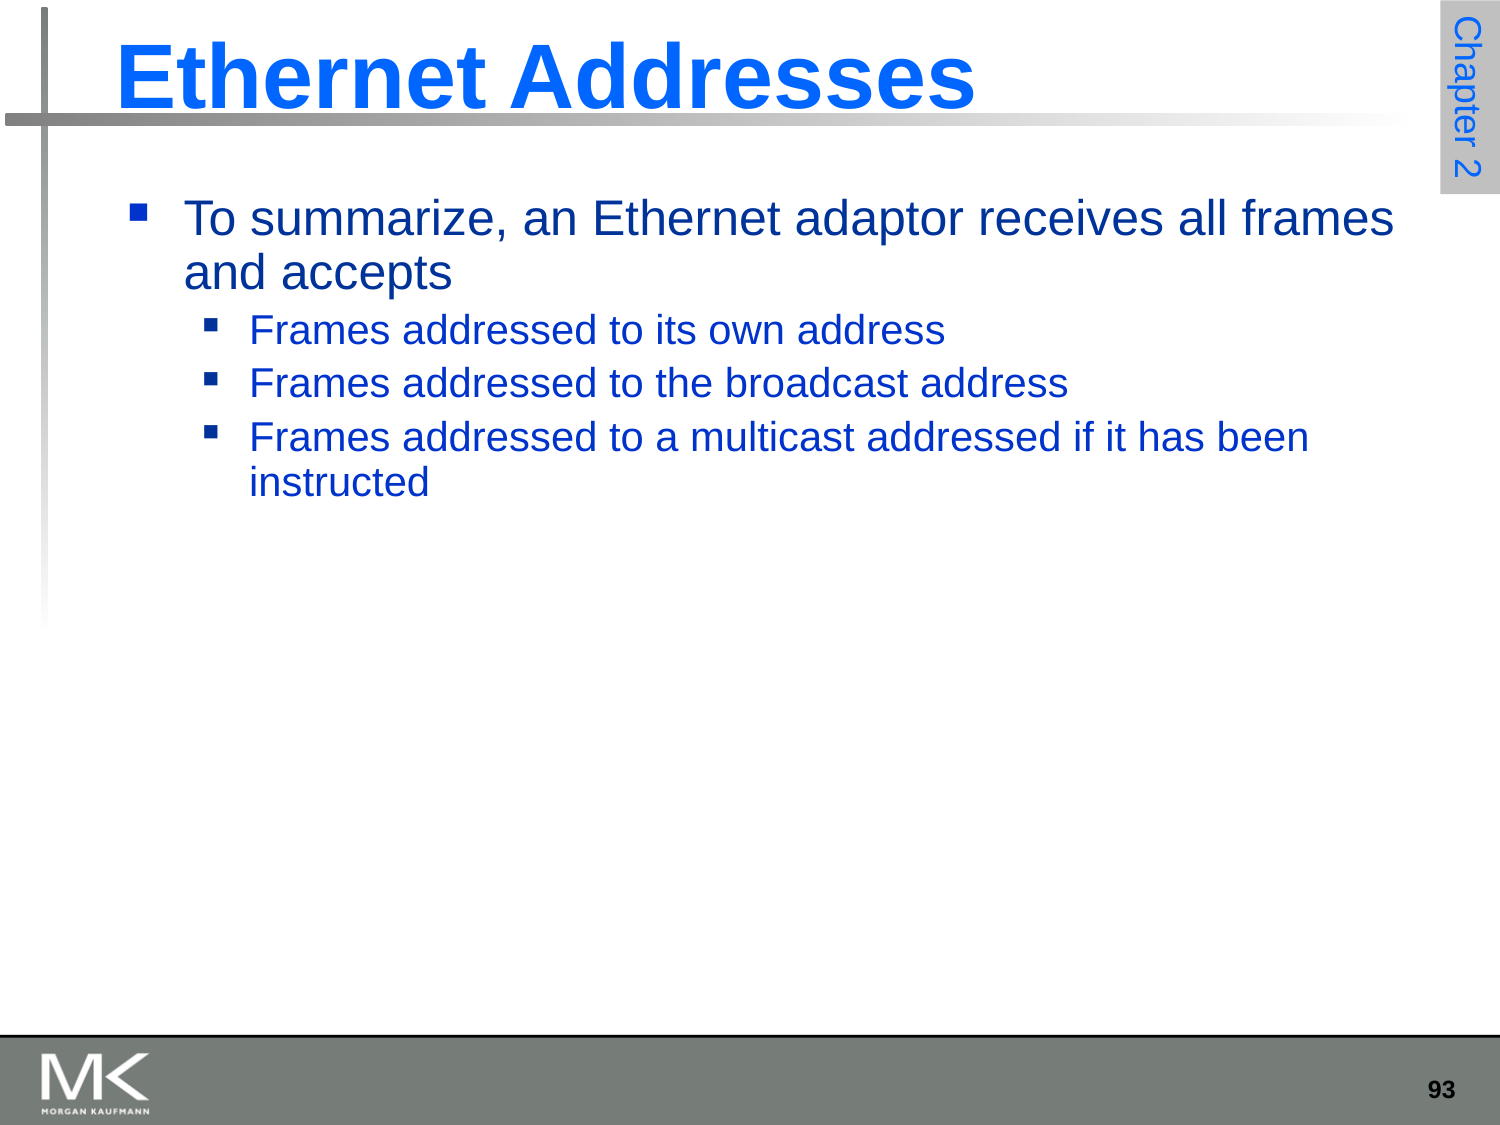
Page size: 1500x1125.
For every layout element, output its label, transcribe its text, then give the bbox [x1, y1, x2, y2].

list To summarize, an Ethernet adaptor receives all frames and accepts Frames addressed to its own address Frames addressed to the broadcast address Frames addressed to a multicast addressed if it has been instructed [112, 184, 1469, 1024]
picture [29, 1046, 160, 1123]
title Ethernet Addresses [100, 7, 1459, 135]
